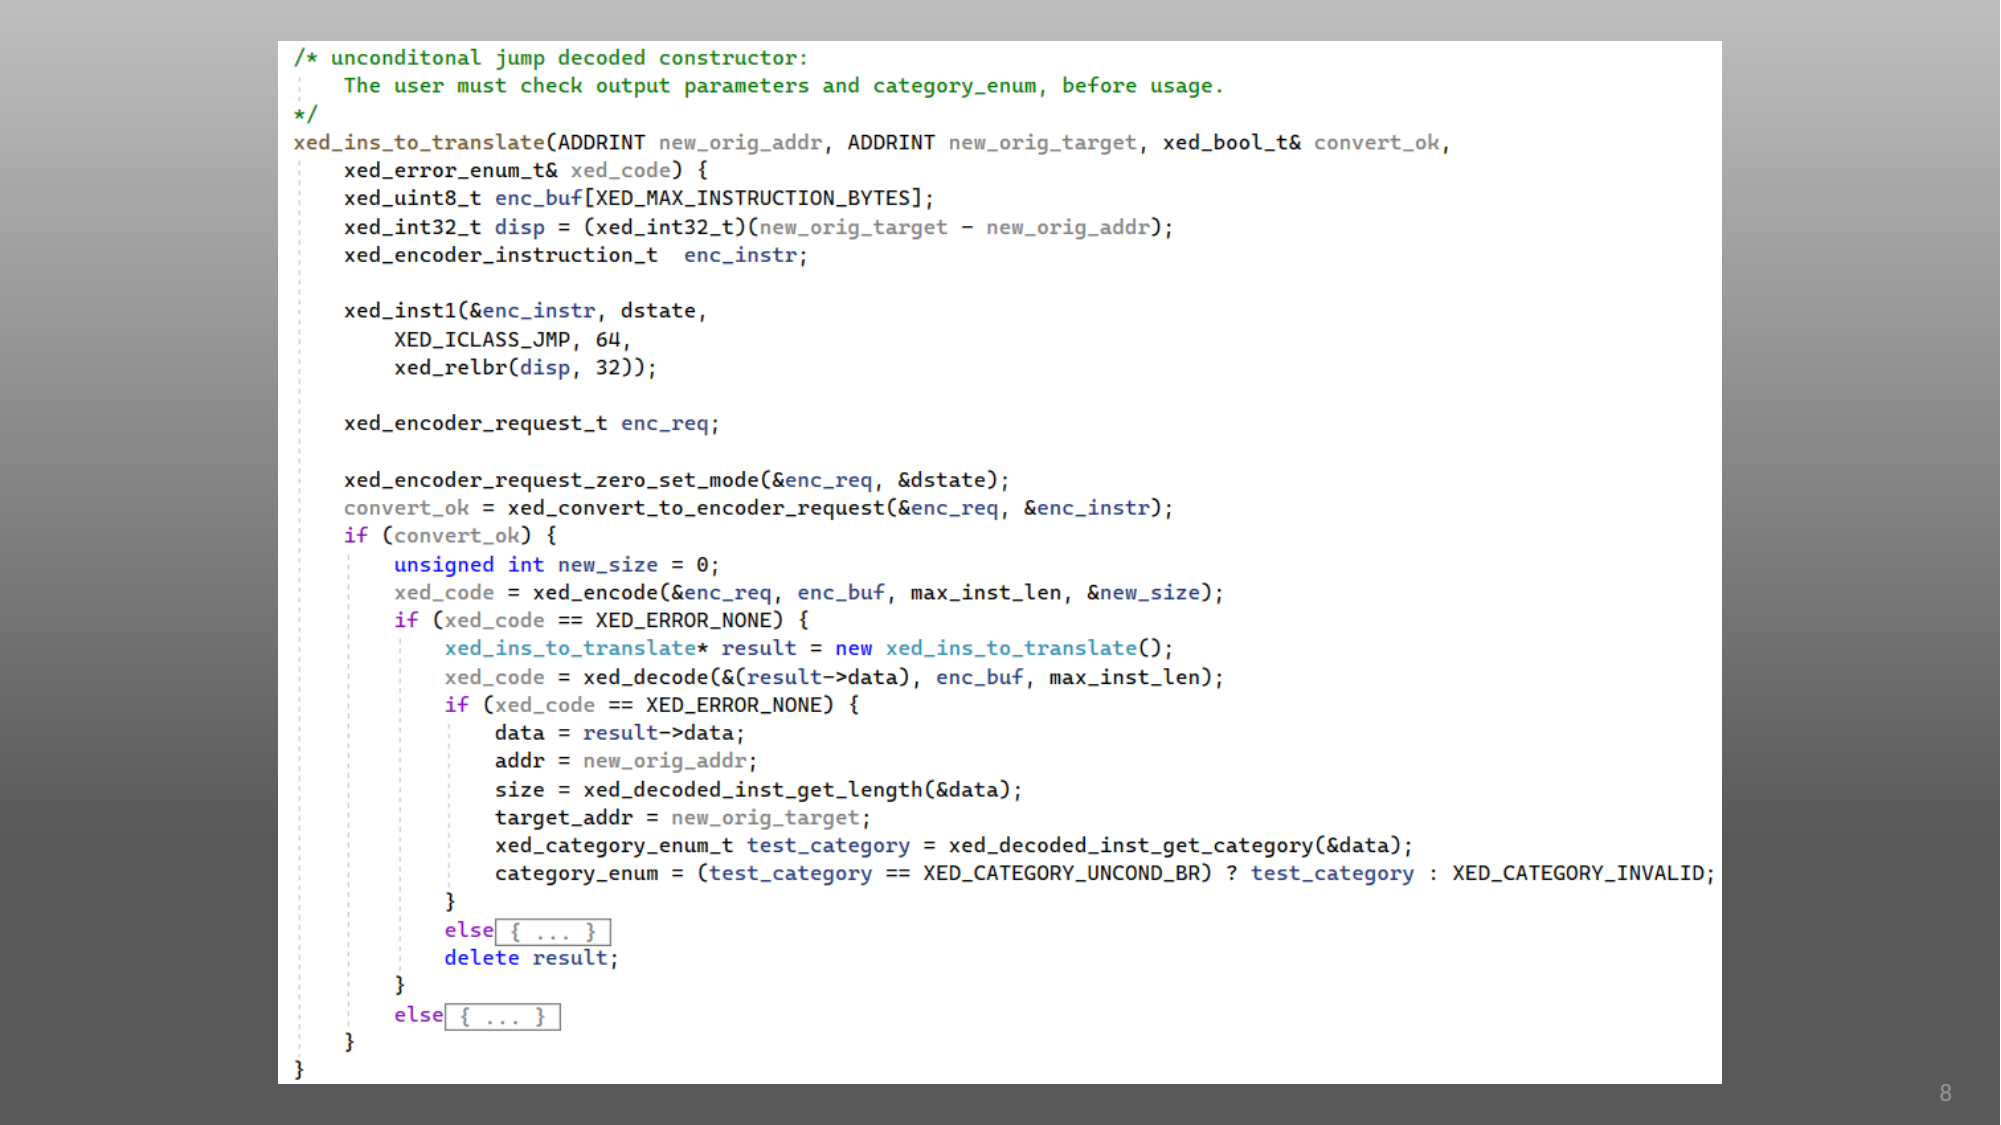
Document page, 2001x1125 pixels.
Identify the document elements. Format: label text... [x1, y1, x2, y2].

slide_number 8 [1894, 1061, 1968, 1121]
picture [278, 41, 1722, 1084]
